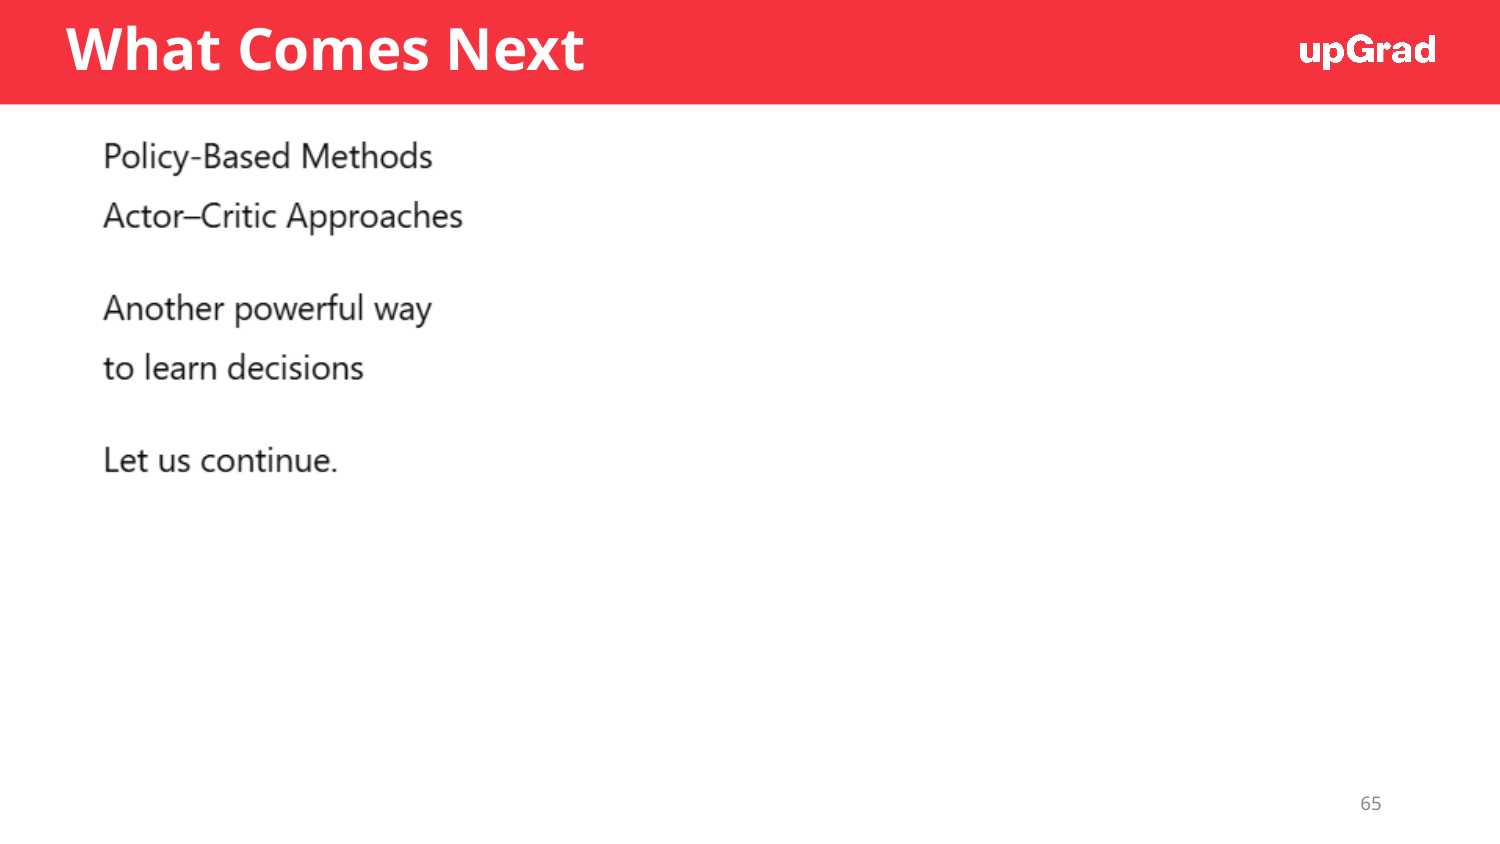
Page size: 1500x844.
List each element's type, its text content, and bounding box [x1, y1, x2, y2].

slide_number 65 [1059, 782, 1397, 827]
title What Comes Next [51, 20, 665, 83]
picture [1300, 34, 1435, 70]
picture [64, 122, 769, 491]
